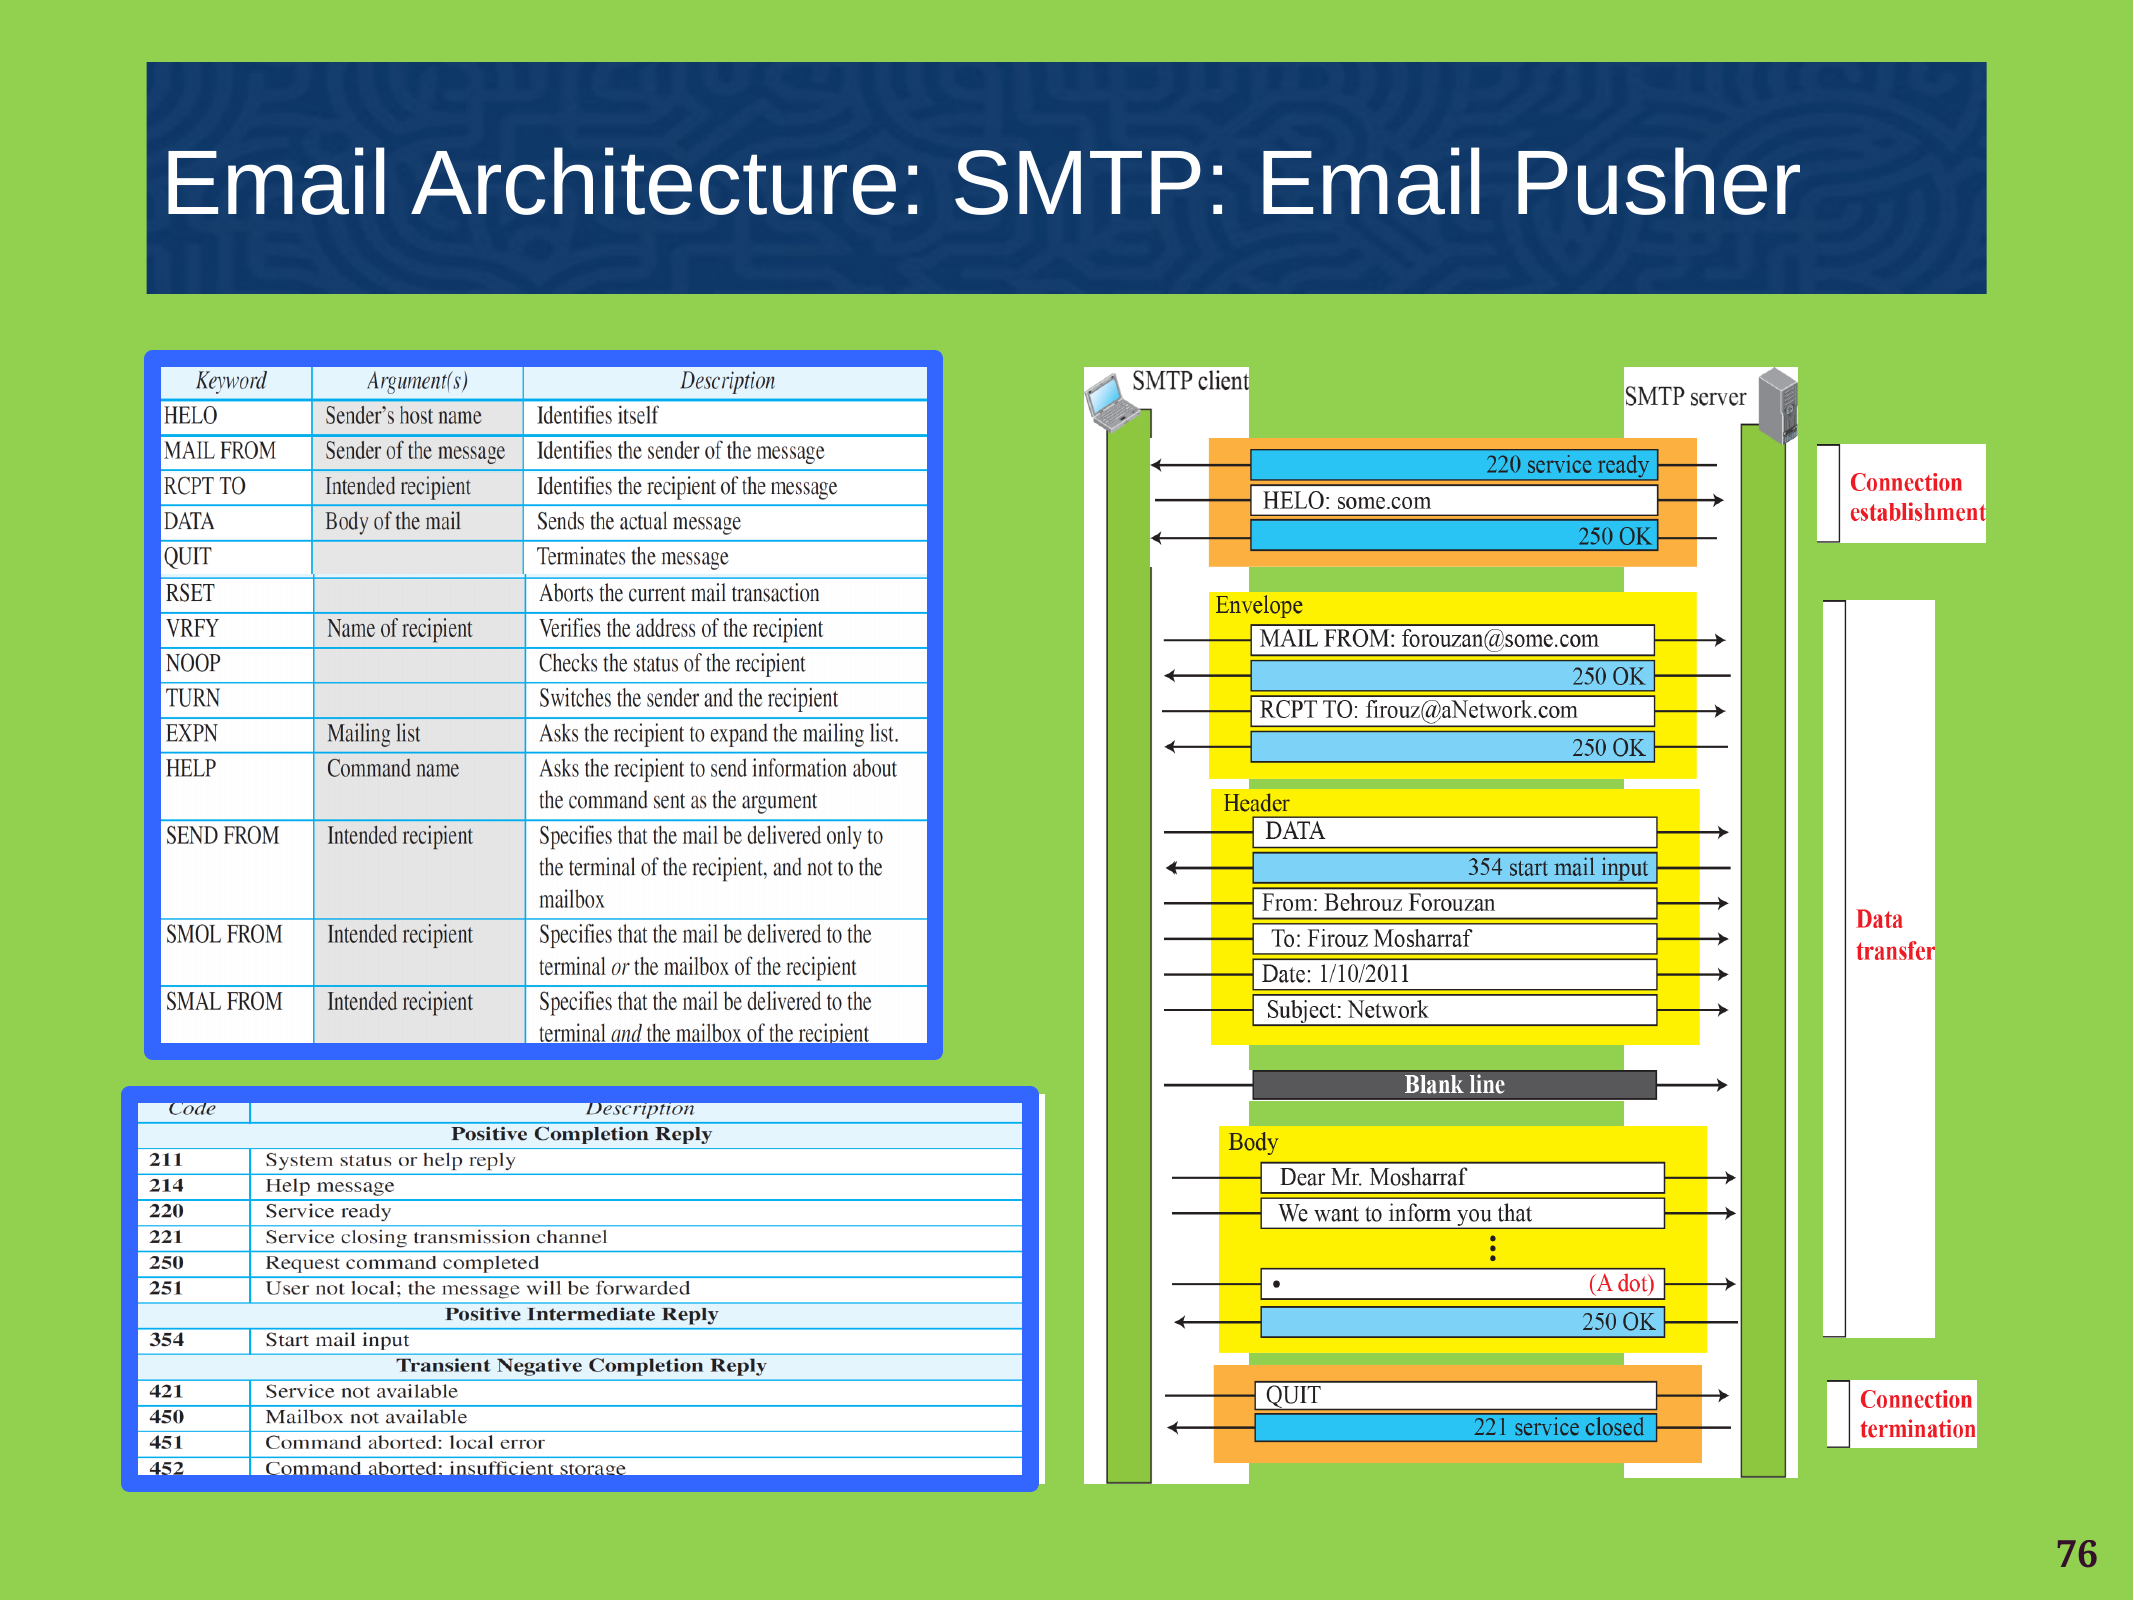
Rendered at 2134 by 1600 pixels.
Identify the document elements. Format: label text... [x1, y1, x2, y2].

text_box 76 [1971, 1521, 2134, 1590]
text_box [146, 358, 940, 1058]
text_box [1084, 367, 1986, 1484]
text_box Email Architecture: SMTP: Email Pusher [146, 62, 1987, 294]
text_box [128, 1094, 1045, 1484]
